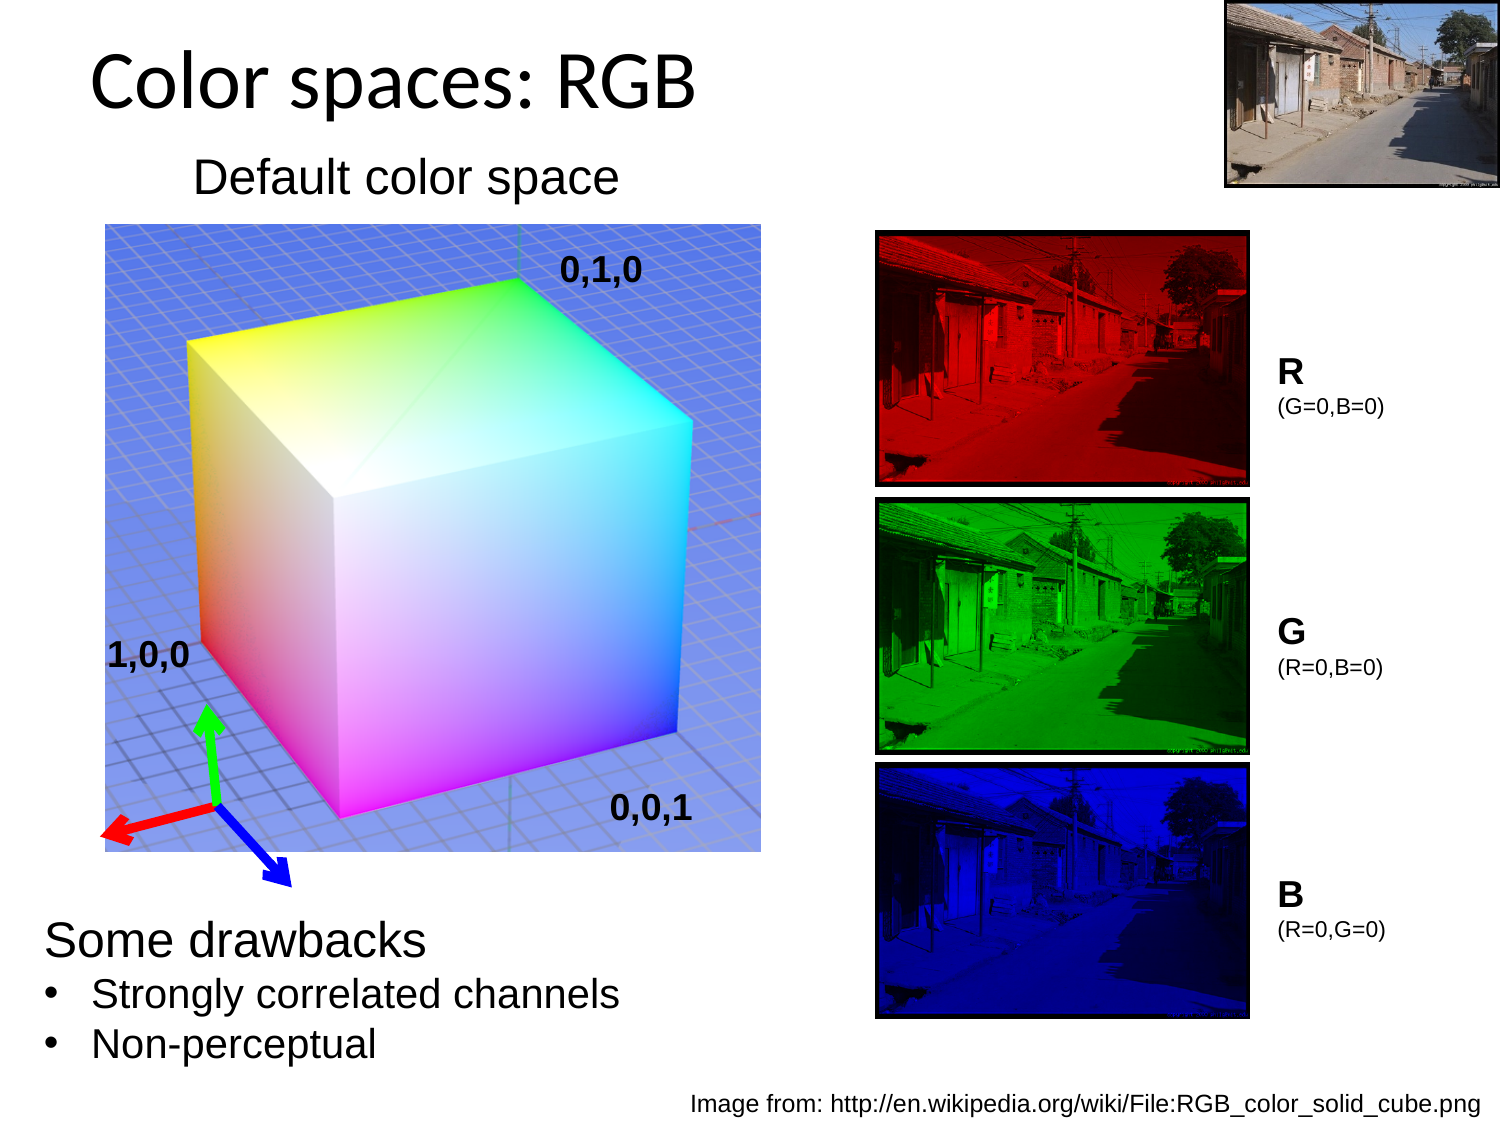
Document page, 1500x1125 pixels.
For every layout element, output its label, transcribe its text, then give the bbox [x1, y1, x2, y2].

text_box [99, 224, 762, 888]
text_box Some drawbacks Strongly correlated channels Non-perceptual [29, 899, 636, 1075]
text_box R (G=0,B=0) [1262, 339, 1401, 427]
picture [874, 497, 1251, 755]
title Color spaces: RGB [74, 0, 1222, 151]
picture [874, 230, 1251, 488]
text_box G (R=0,B=0) [1262, 600, 1399, 688]
text_box Default color space [177, 137, 636, 213]
picture [874, 762, 1251, 1020]
text_box Image from: http://en.wikipedia.org/wiki/File:RGB_color_solid_cube.png [675, 1079, 1499, 1125]
picture [1224, 0, 1500, 189]
text_box B (R=0,G=0) [1262, 862, 1402, 950]
